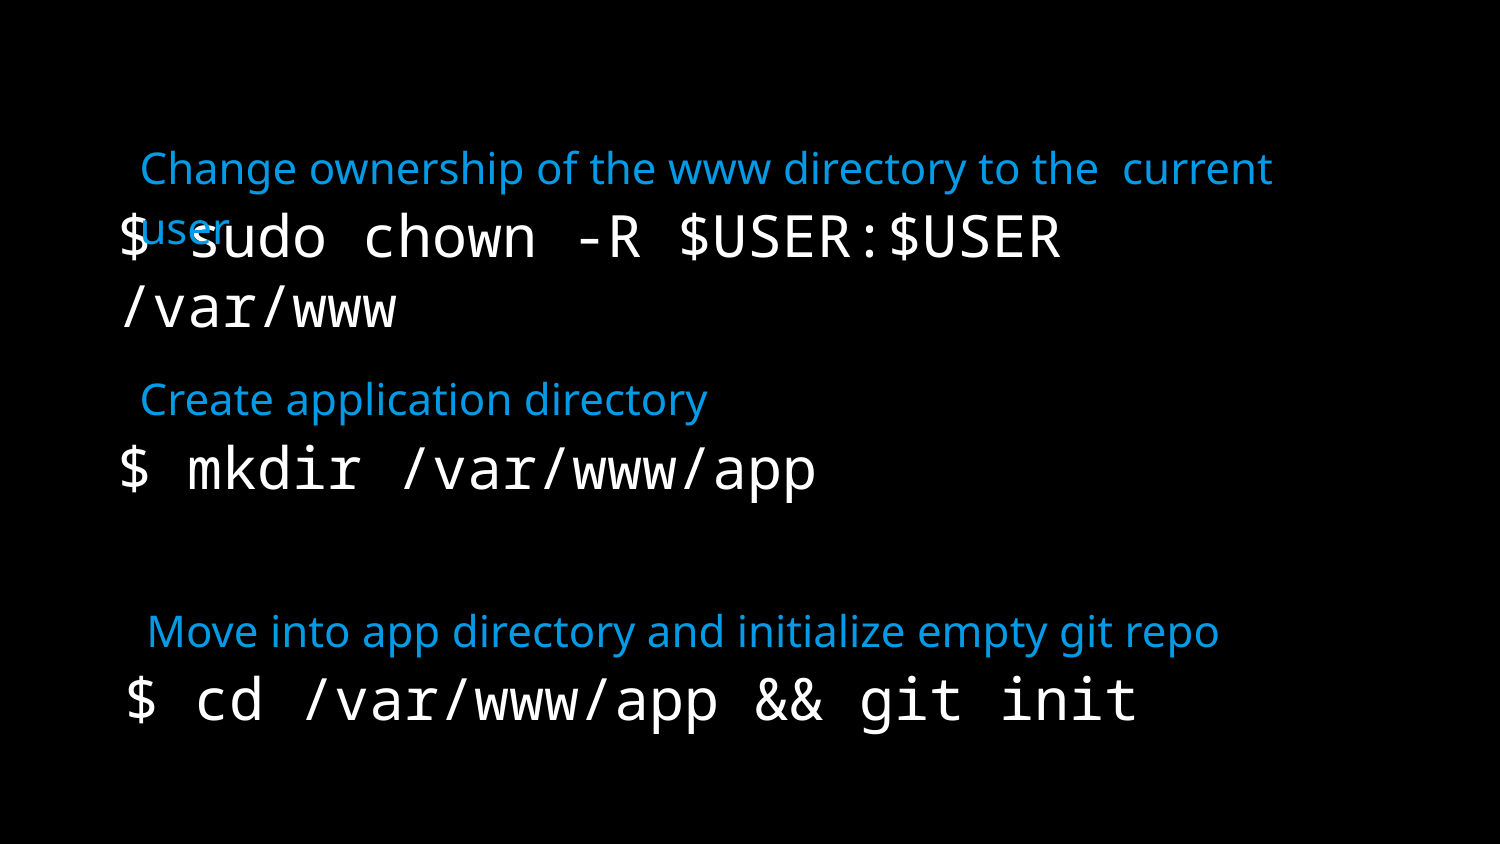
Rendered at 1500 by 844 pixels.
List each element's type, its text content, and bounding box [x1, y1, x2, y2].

subtitle Move into app directory and initialize empty git repo [131, 580, 1300, 648]
title $ sudo chown -R $USER:$USER /var/www [102, 184, 1300, 321]
subtitle Create application directory [124, 349, 1293, 416]
title $ mkdir /var/www/app [102, 415, 1300, 553]
subtitle Change ownership of the www directory to the current user [124, 117, 1293, 185]
title $ cd /var/www/app && git init [109, 647, 1307, 784]
